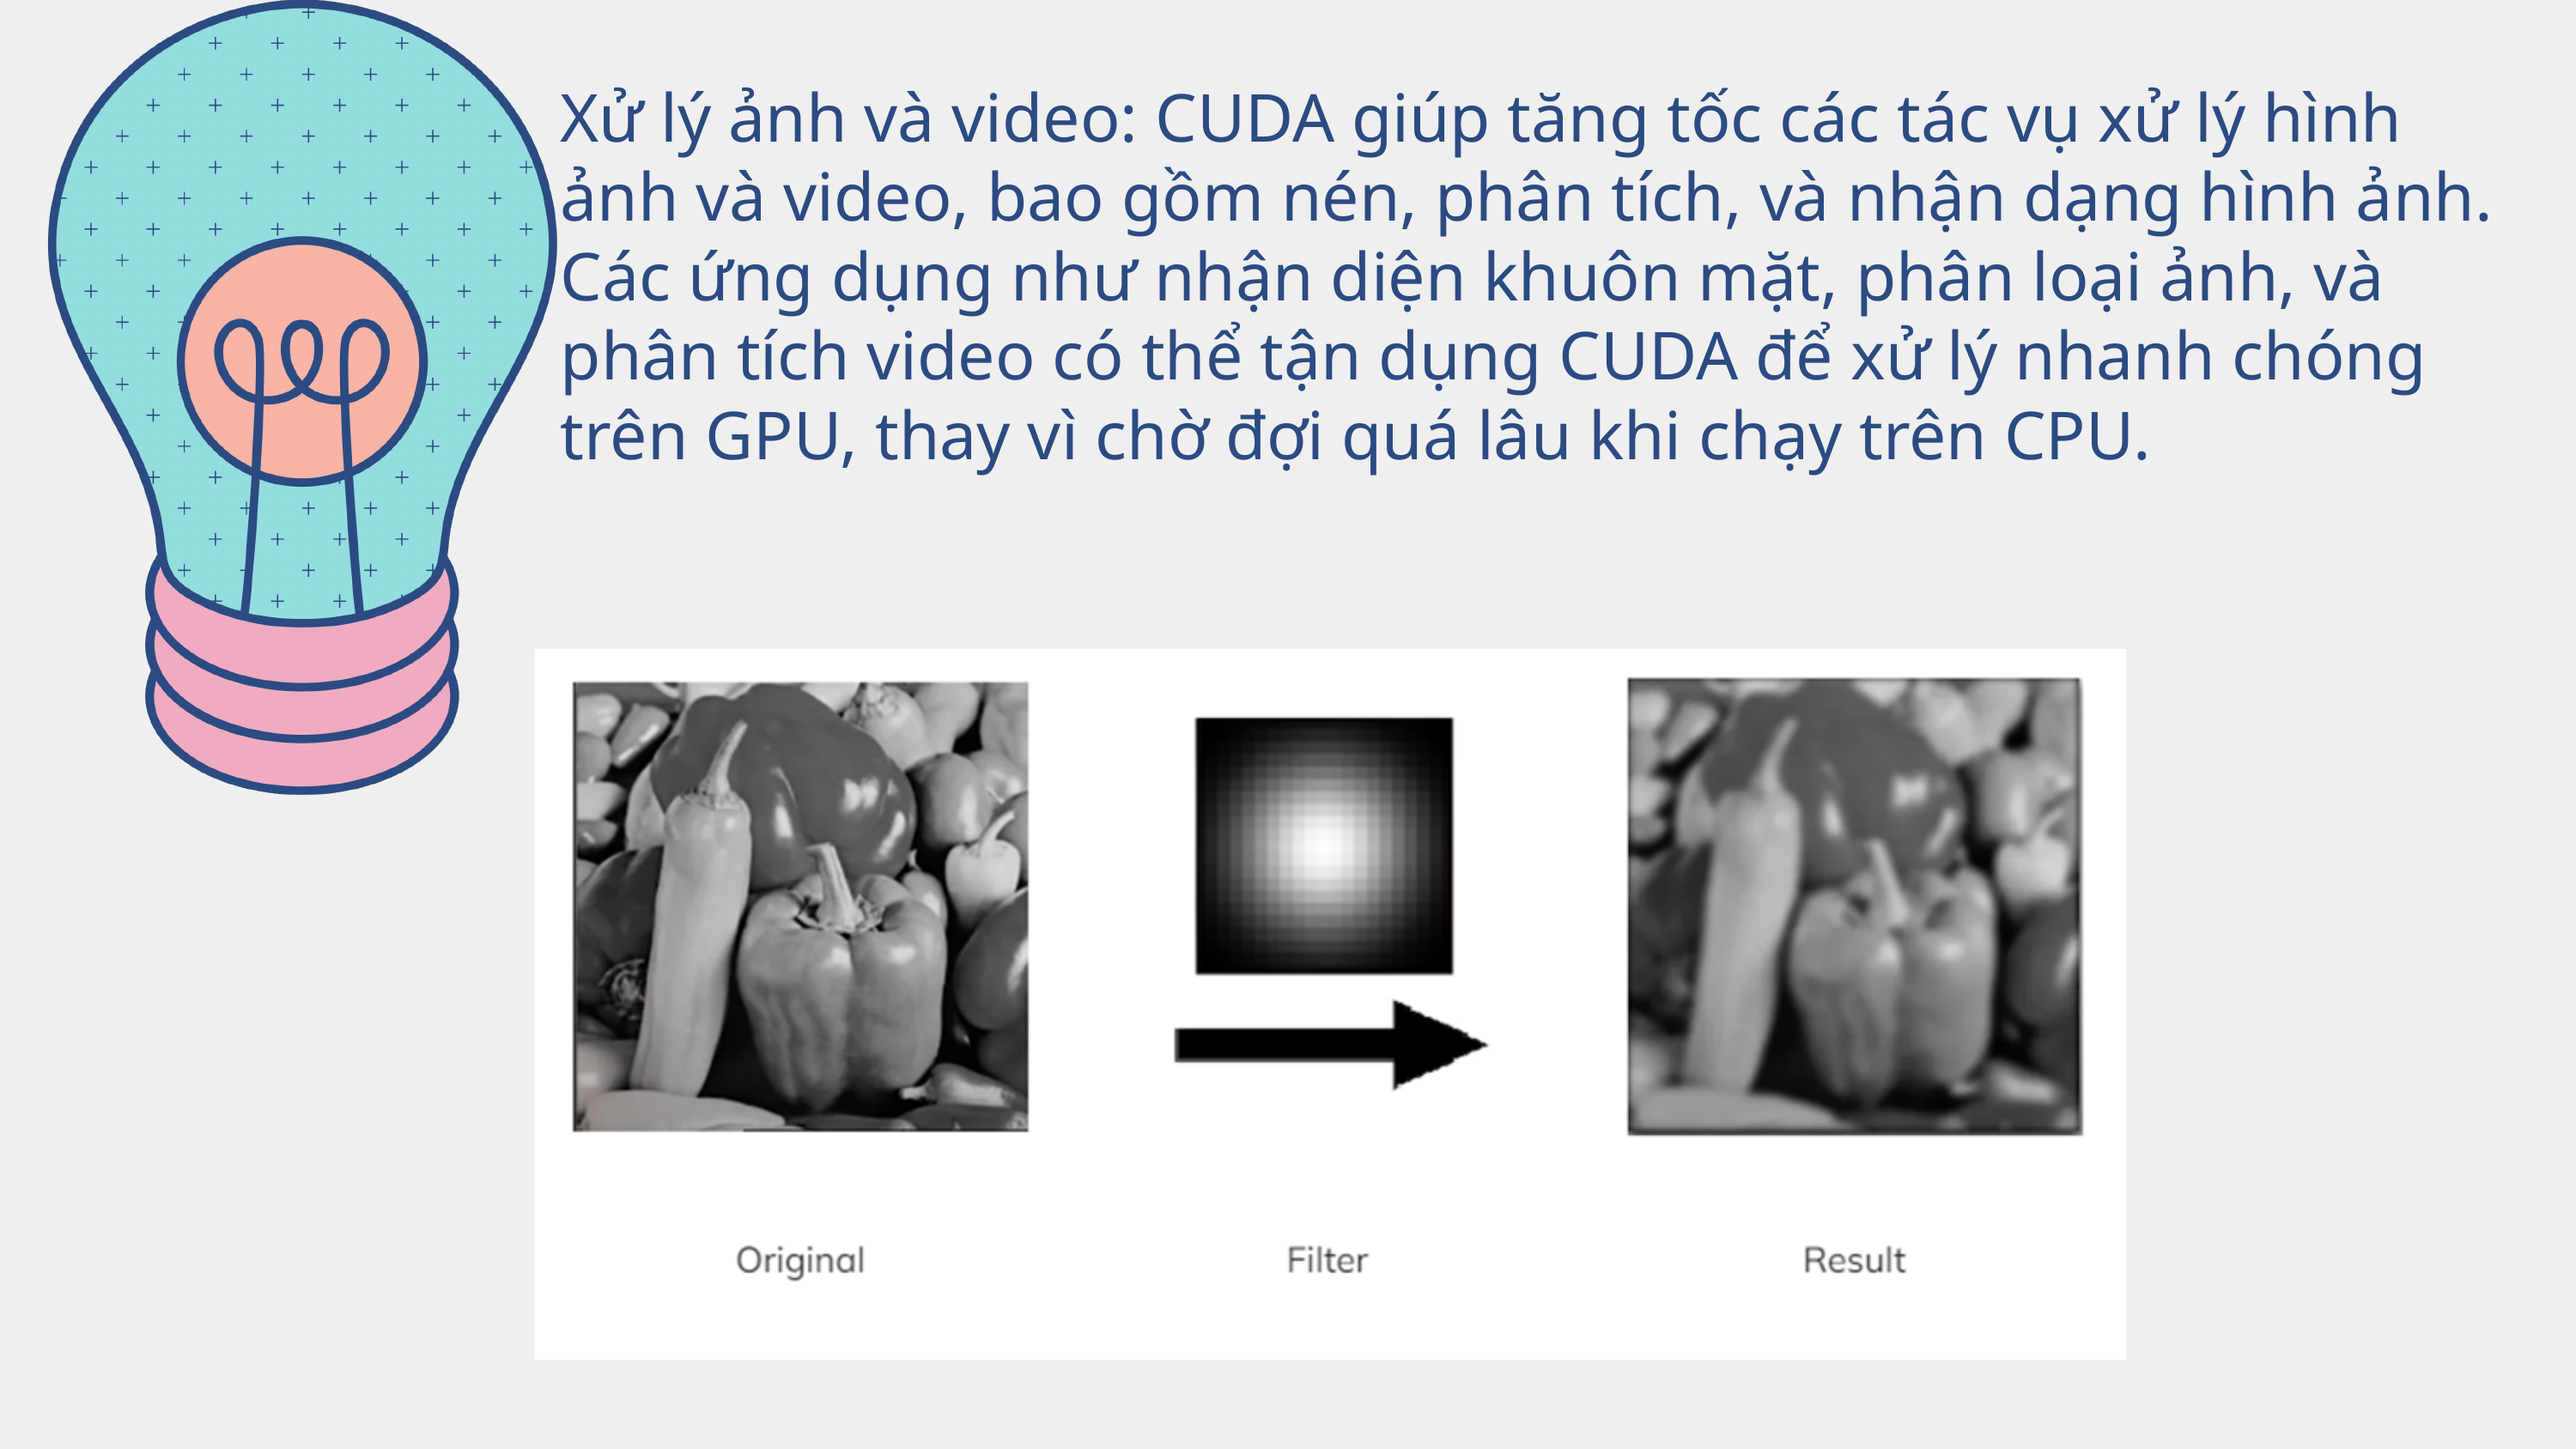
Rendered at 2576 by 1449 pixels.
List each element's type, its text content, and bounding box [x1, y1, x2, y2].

text_box [44, 0, 561, 795]
text_box Xử lý ảnh và video: CUDA giúp tăng tốc các tác vụ xử lý hình ảnh và video, bao gồm nén, phân tích, và nhận dạng hình ảnh. Các ứng dụng như nhận diện khuôn mặt, phân loại ảnh, và phân tích video có thể tận dụng CUDA để xử lý nhanh chóng trên GPU, thay vì chờ đợi quá lâu khi chạy trên CPU. [560, 76, 2514, 473]
text_box [534, 649, 2127, 1360]
